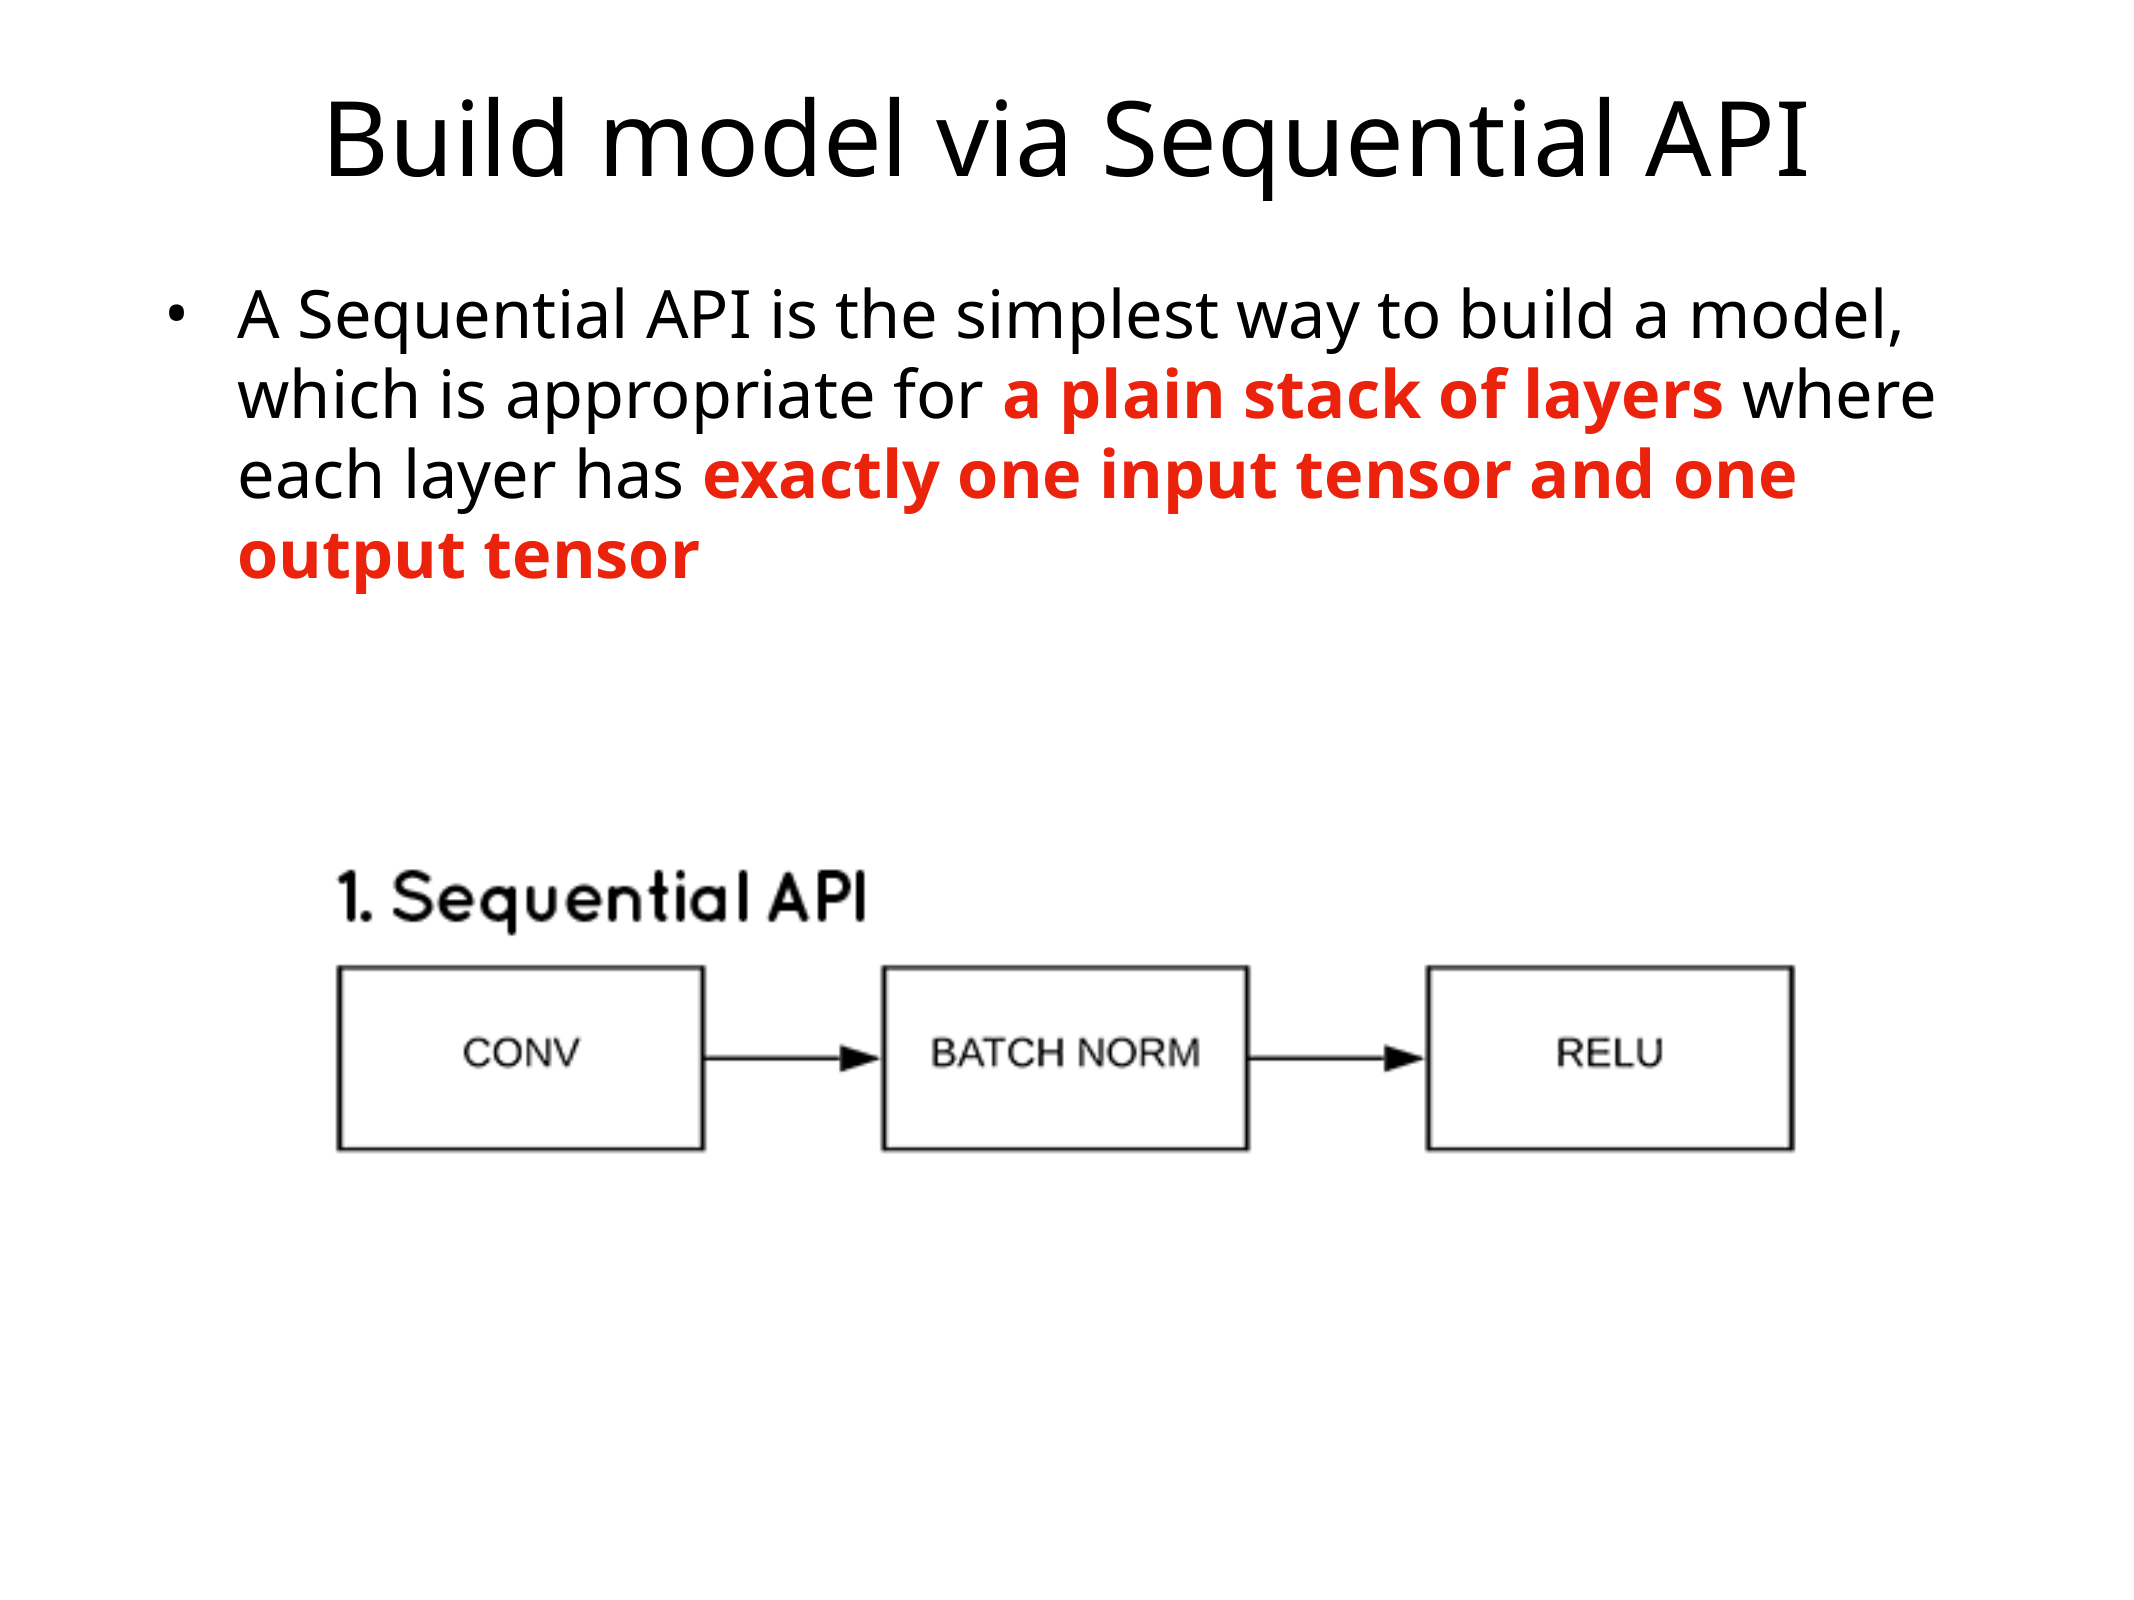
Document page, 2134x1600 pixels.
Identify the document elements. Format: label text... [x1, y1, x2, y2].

title Build model via Sequential API [156, 41, 1978, 228]
list A Sequential API is the simplest way to build a model, which is appropriate for a plain stack of layers where each layer has exactly one input tensor and one output tensor [156, 263, 1978, 1457]
picture [250, 830, 1884, 1190]
